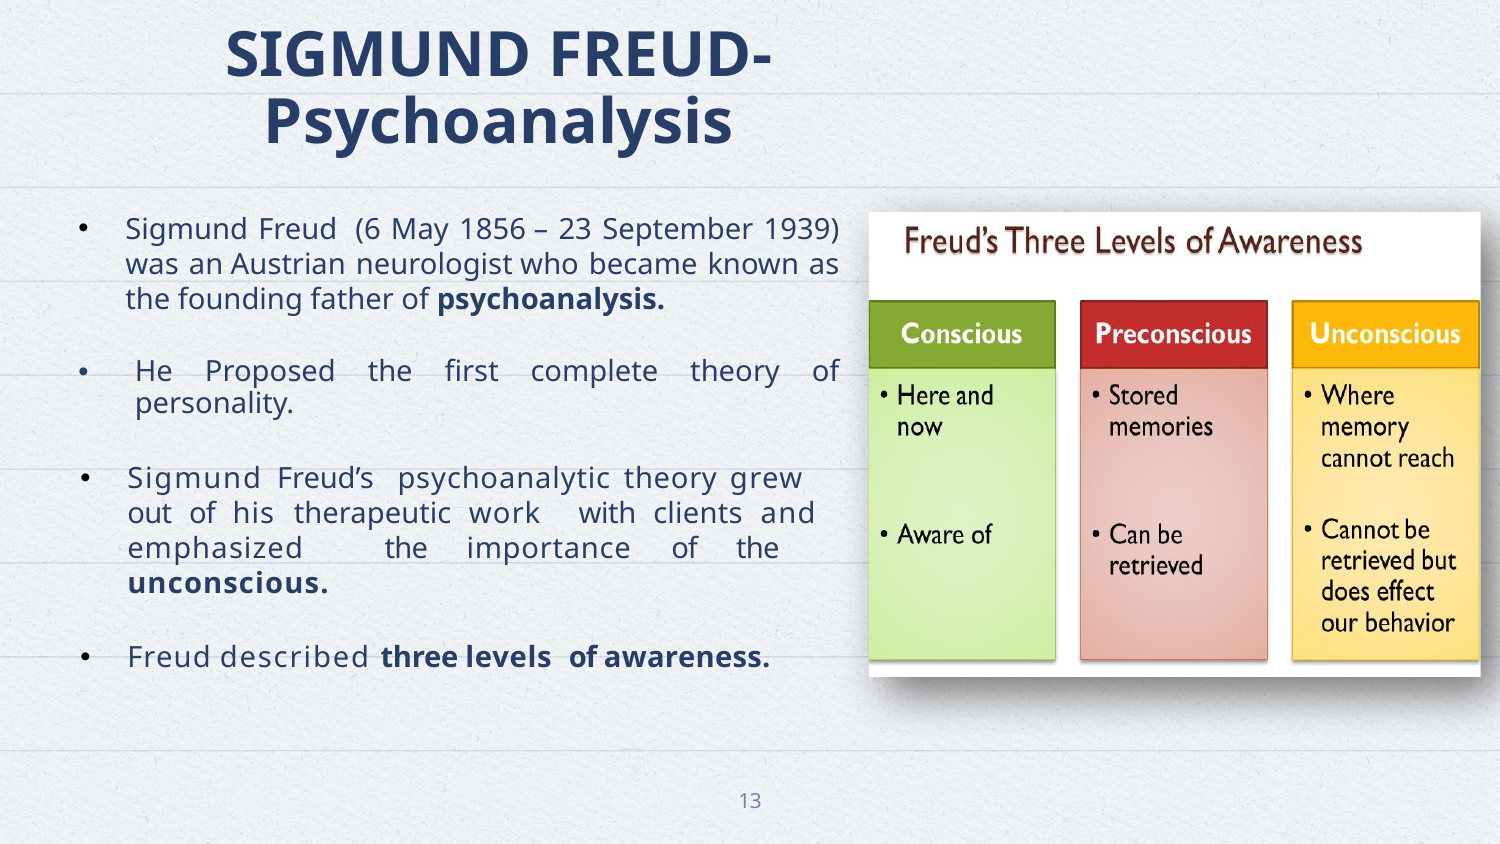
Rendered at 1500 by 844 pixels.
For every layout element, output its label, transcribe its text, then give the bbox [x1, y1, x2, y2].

picture [0, 0, 1500, 844]
text_box Sigmund Freud (6 May 1856 – 23 September 1939) was an Austrian neurologist who became known as the founding father of psychoanalysis. He Proposed the first complete theory of personality. Sigmund Freud’s psychoanalytic theory grew out of his therapeutic work with clients and emphasized the importance of the unconscious. Freud described three levels of awareness. [63, 202, 855, 682]
slide_number 13 [705, 779, 795, 825]
title SIGMUND FREUD- Psychoanalysis [142, 66, 855, 158]
